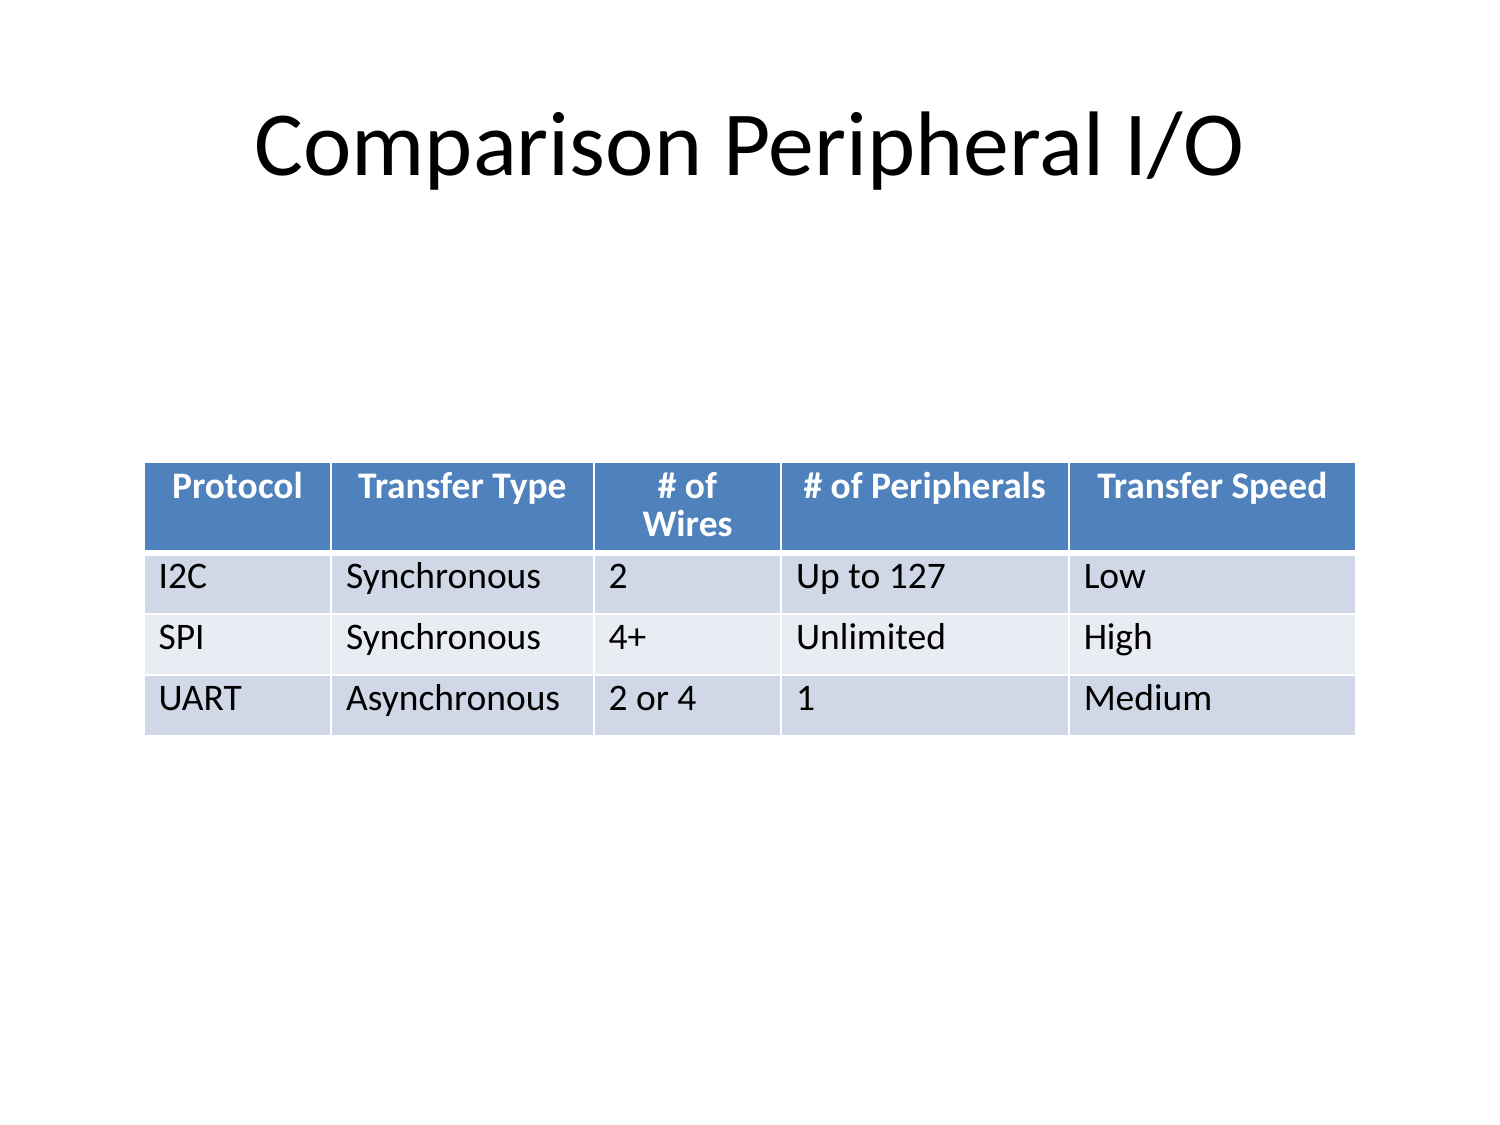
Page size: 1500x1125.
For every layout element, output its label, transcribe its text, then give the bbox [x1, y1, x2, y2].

table_cell High [1070, 615, 1355, 674]
table_cell 1 [782, 676, 1068, 735]
table_cell Synchronous [332, 615, 593, 674]
table_cell Asynchronous [332, 676, 593, 735]
table_header # of Peripherals [782, 463, 1068, 550]
table_cell SPI [145, 615, 330, 674]
table_header Transfer Speed [1070, 463, 1355, 550]
table_cell 2 or 4 [595, 676, 780, 735]
table_cell Unlimited [782, 615, 1068, 674]
table_cell UART [145, 676, 330, 735]
title Comparison Peripheral I/O [75, 45, 1425, 233]
table_header # of Wires [595, 463, 780, 550]
table_cell Synchronous [332, 556, 593, 613]
table_cell Medium [1070, 676, 1355, 735]
table_cell Up to 127 [782, 556, 1068, 613]
table_cell Low [1070, 556, 1355, 613]
table_cell 4+ [595, 615, 780, 674]
table_header Protocol [145, 463, 330, 550]
table_cell 2 [595, 556, 780, 613]
table_header Transfer Type [332, 463, 593, 550]
table_cell I2C [145, 556, 330, 613]
